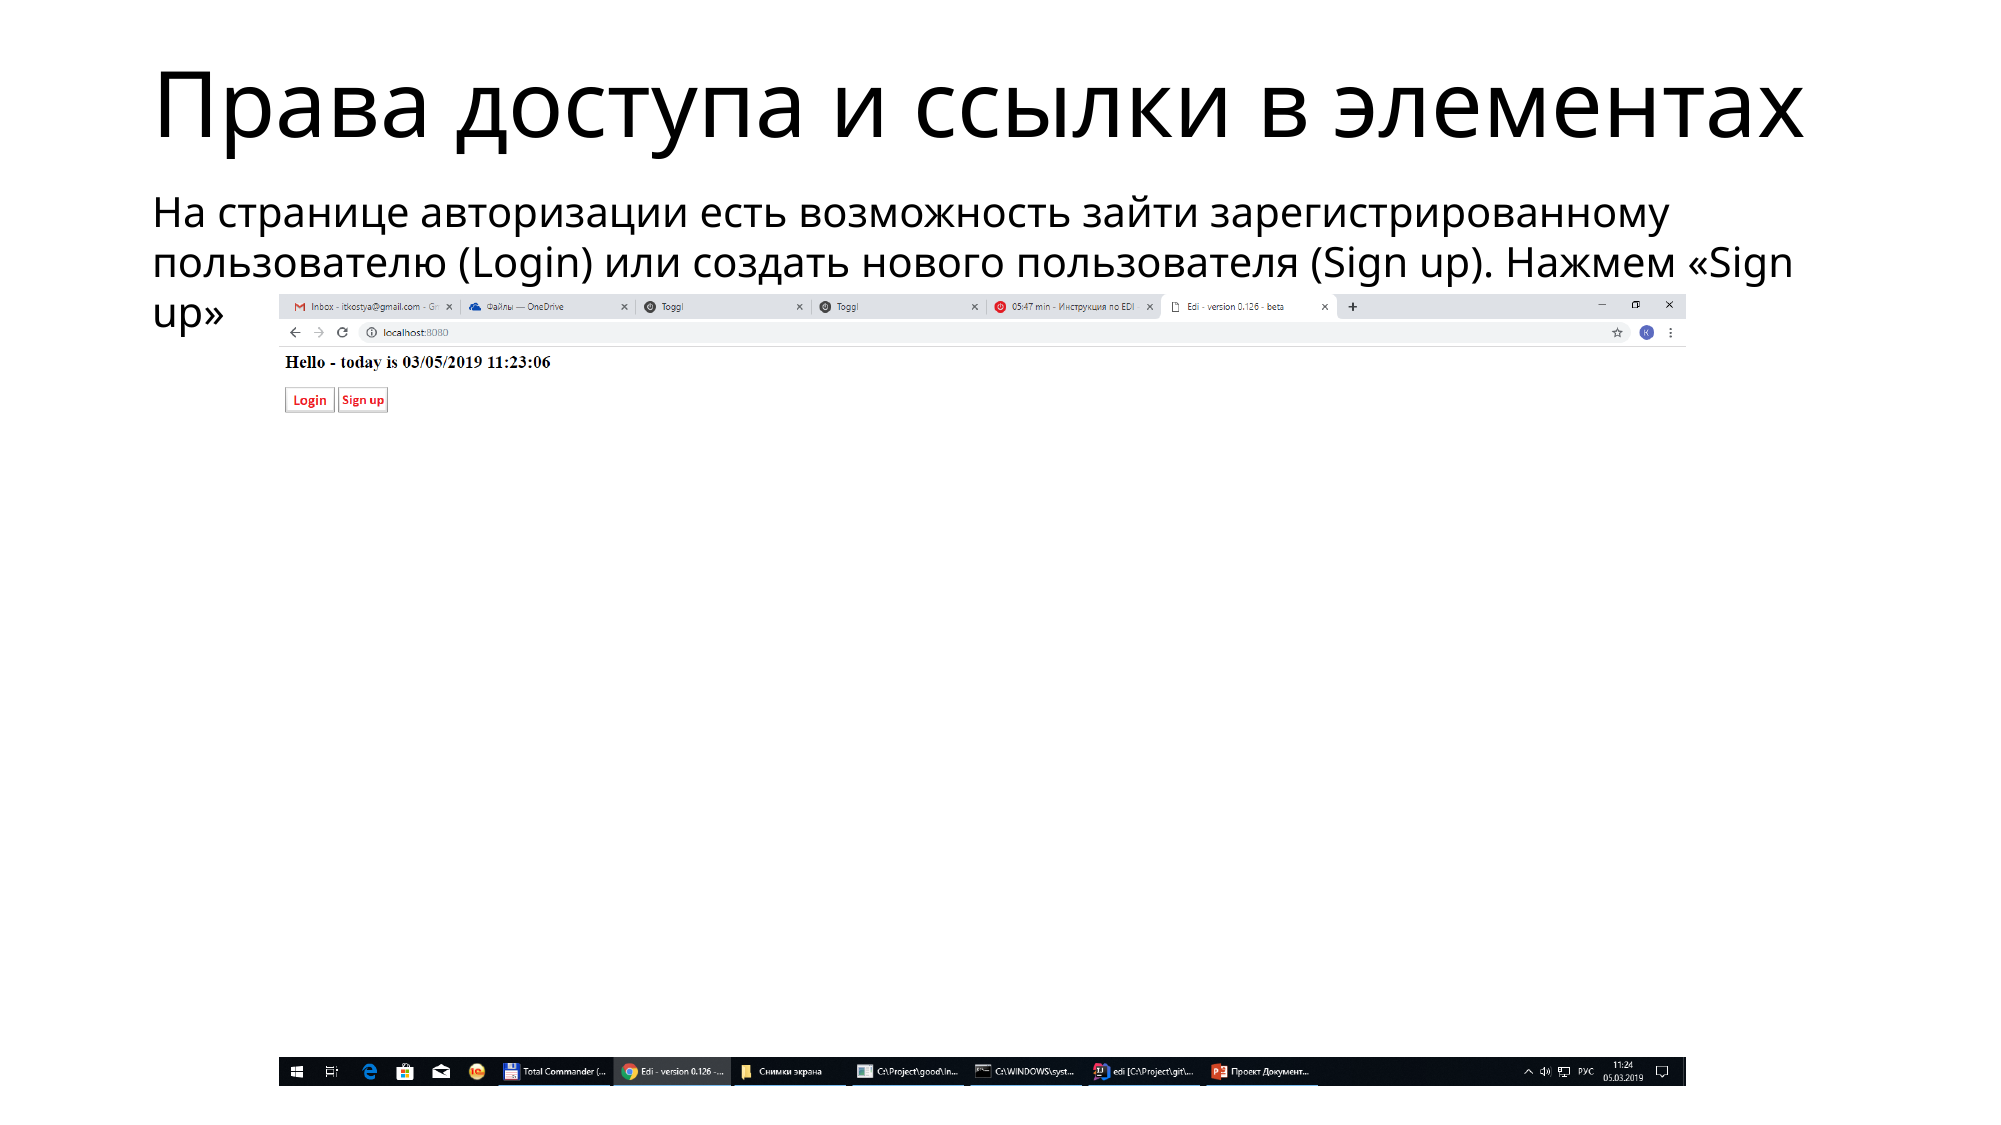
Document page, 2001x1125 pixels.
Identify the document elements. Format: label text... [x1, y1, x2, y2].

text_box На странице авторизации есть возможность зайти зарегистрированному пользователю (Login) или создать нового пользователя (Sign up). Нажмем «Sign up» [137, 178, 1872, 344]
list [279, 294, 1686, 1086]
title Права доступа и ссылки в элементах [137, 59, 1863, 157]
